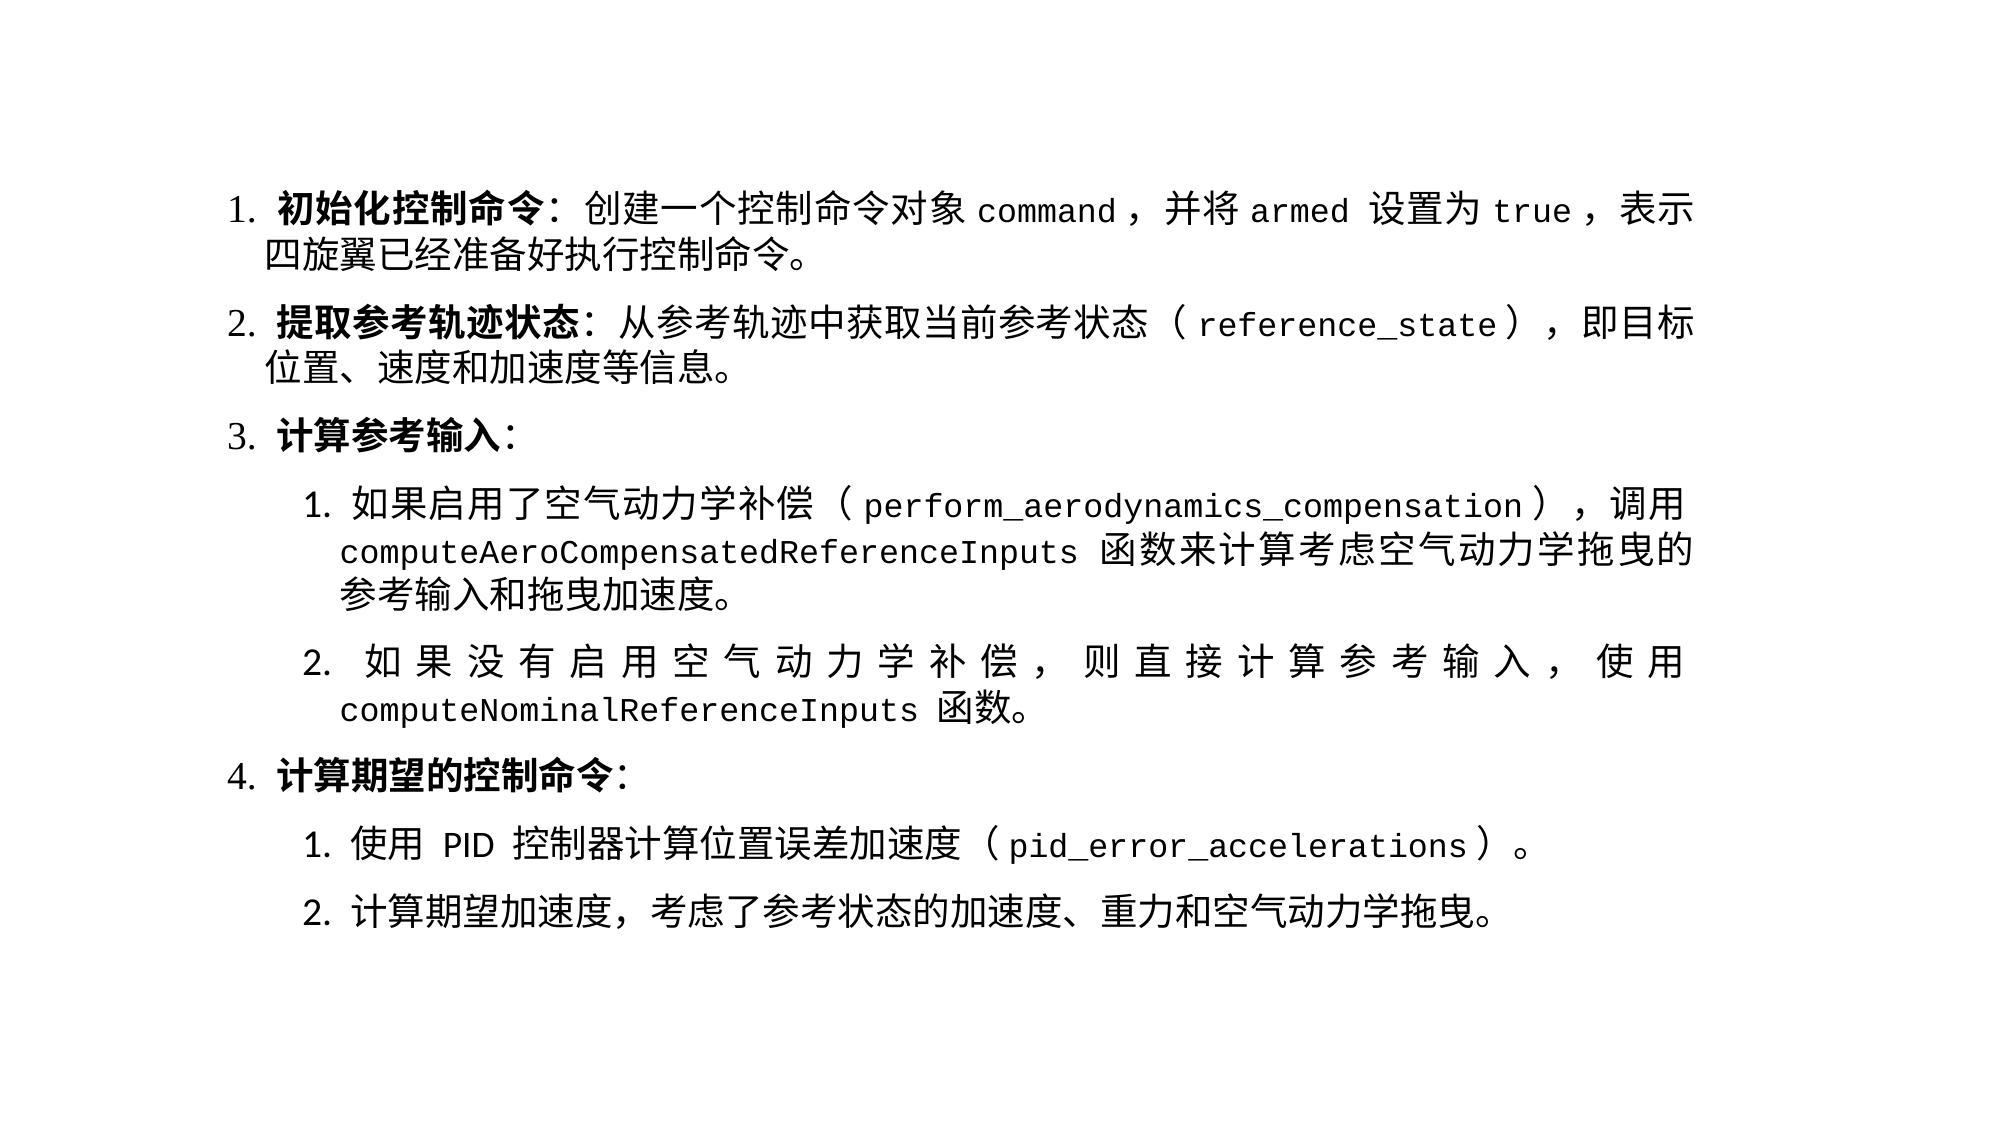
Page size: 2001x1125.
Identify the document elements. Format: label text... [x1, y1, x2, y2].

text_box 1. 初始化控制命令：创建一个控制命令对象command，并将armed 设置为true，表示四旋翼已经准备好执行控制命令。 2. 提取参考轨迹状态：从参考轨迹中获取当前参考状态（reference_state），即目标位置、速度和加速度等信息。 3. 计算参考输入： 1. 如果启用了空气动力学补偿（perform_aerodynamics_compensation），调用computeAeroCompensatedReferenceInputs 函数来计算考虑空气动力学拖曳的参考输入和拖曳加速度。 2. 如果没有启用空气动力学补偿，则直接计算参考输入，使用computeNominalReferenceInputs 函数。 4. 计算期望的控制命令： 1. 使用 PID 控制器计算位置误差加速度（pid_error_accelerations）。 2. 计算期望加速度，考虑了参考状态的加速度、重力和空气动力学拖曳。 [174, 175, 1710, 941]
